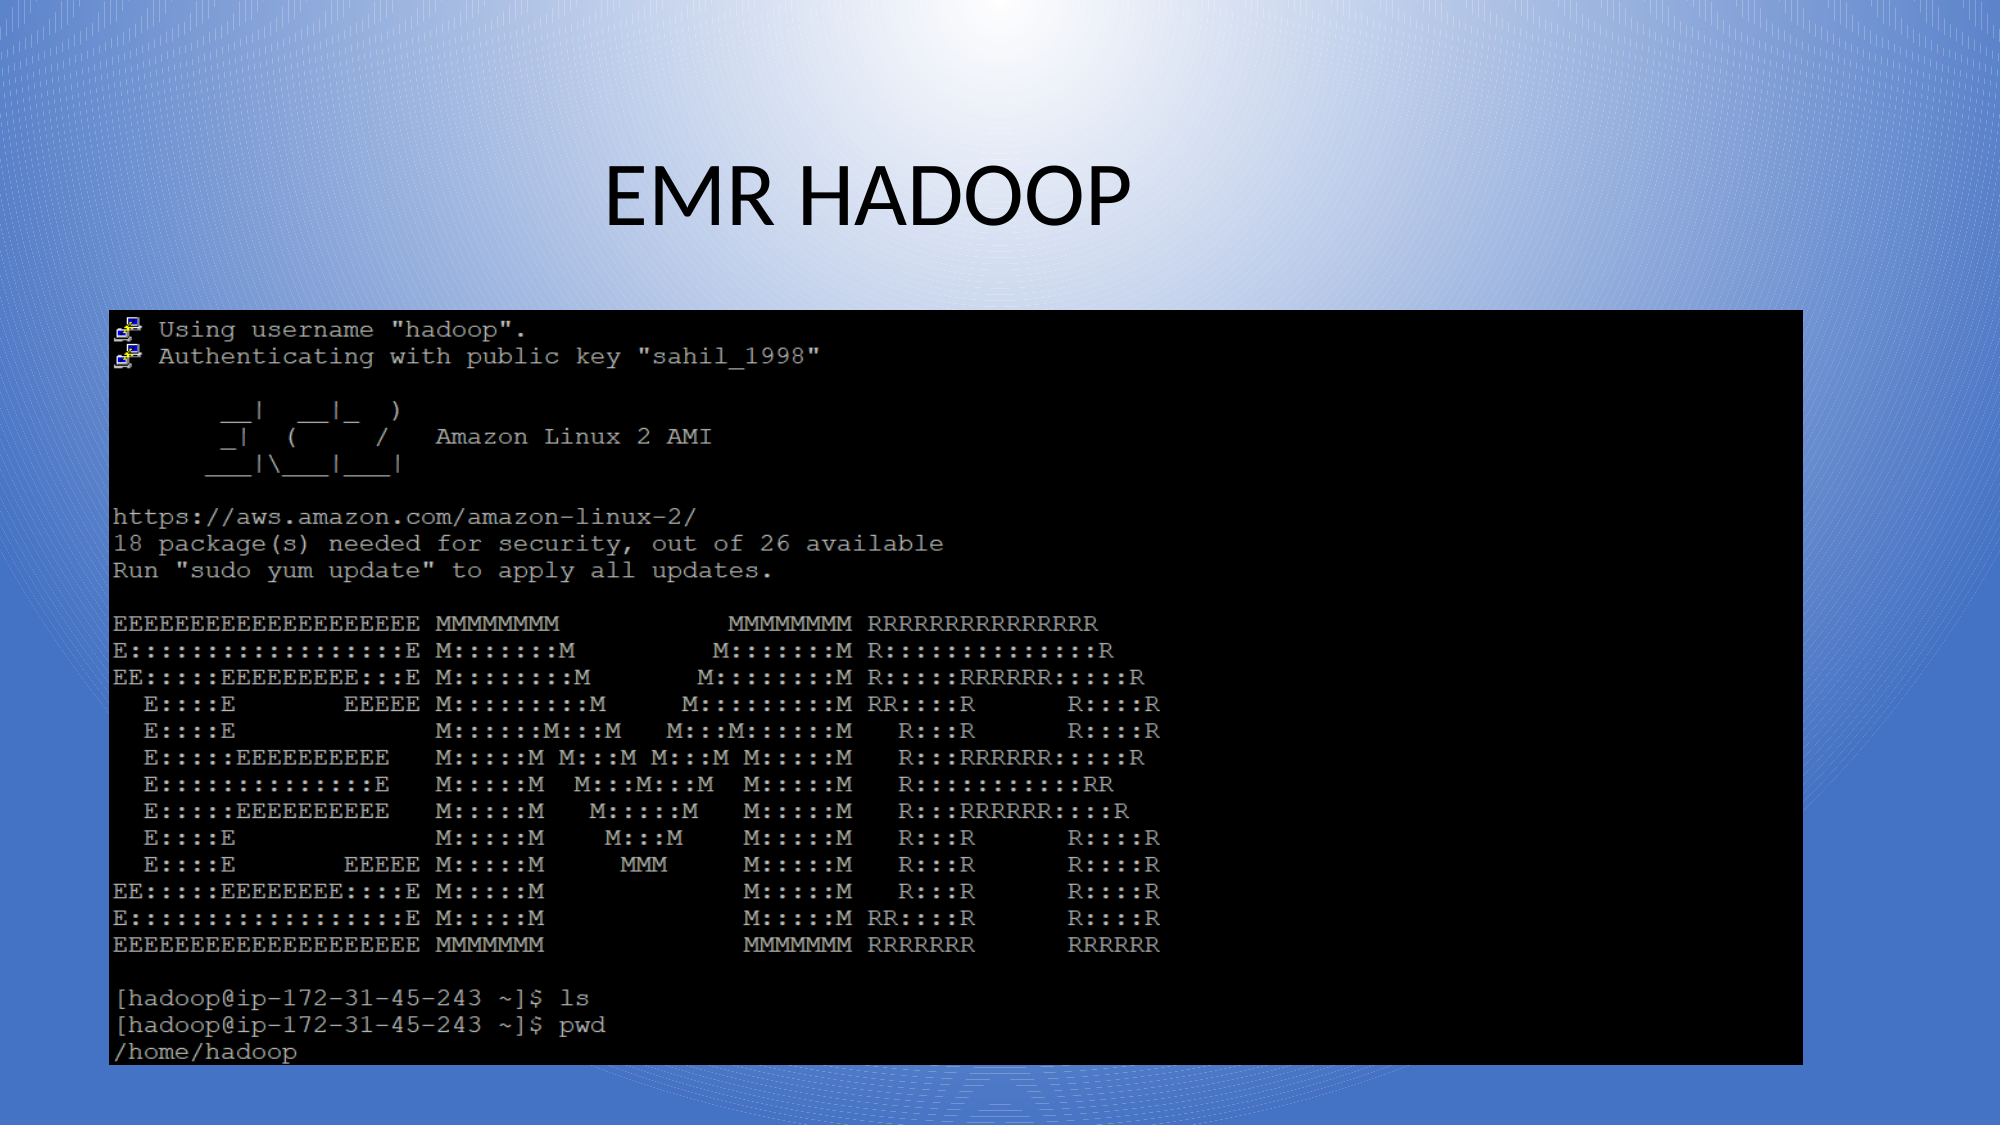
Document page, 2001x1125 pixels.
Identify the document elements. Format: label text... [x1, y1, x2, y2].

picture [109, 310, 1803, 1065]
text_box EMR HADOOP [339, 126, 1398, 251]
